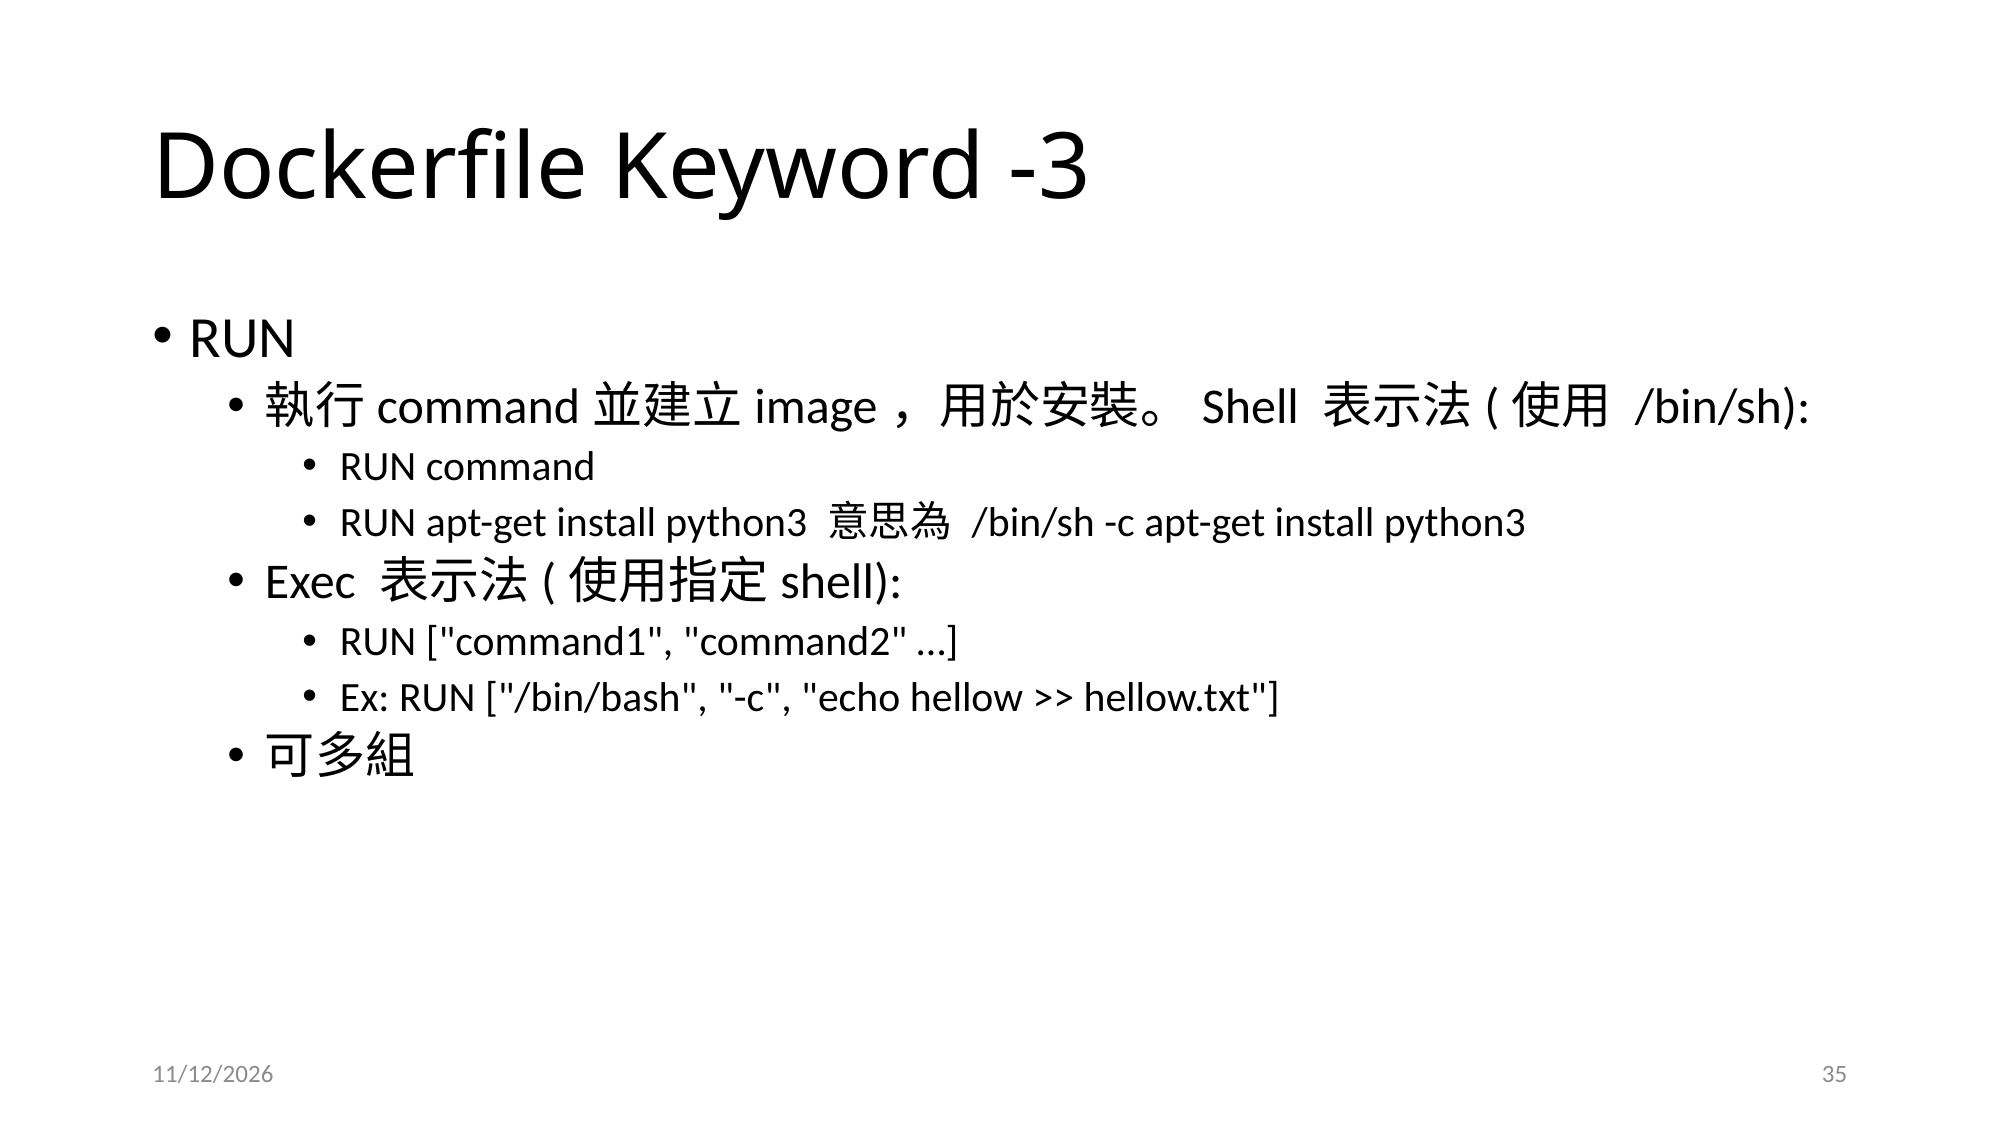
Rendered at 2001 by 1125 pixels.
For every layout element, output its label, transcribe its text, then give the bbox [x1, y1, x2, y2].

slide_number 35 [1412, 1042, 1863, 1103]
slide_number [137, 1042, 588, 1103]
title Dockerfile Keyword -3 [137, 59, 1863, 278]
list RUN 執行command並建立image，用於安裝。Shell 表示法(使用 /bin/sh): RUN command RUN apt-get install python3 意思為 /bin/sh -c apt-get install python3 Exec 表示法(使用指定shell): RUN ["command1", "command2" …] Ex: RUN ["/bin/bash", "-c", "echo hellow >> hellow.txt"] 可多組 [137, 299, 1863, 1014]
